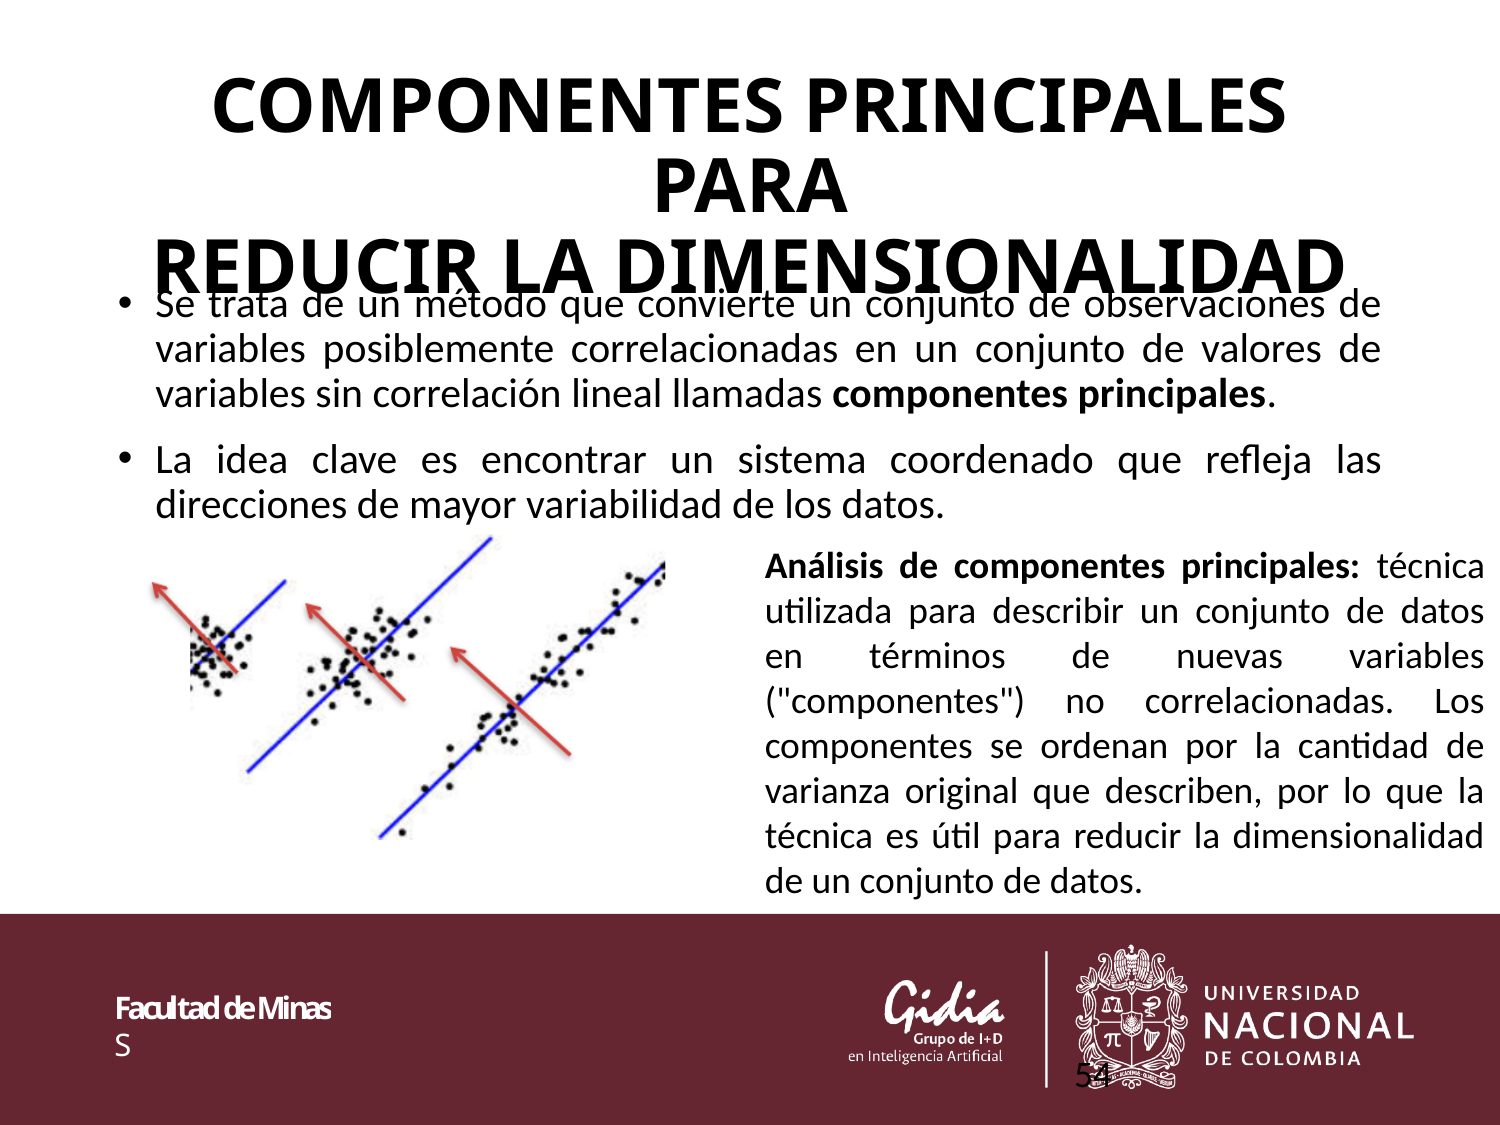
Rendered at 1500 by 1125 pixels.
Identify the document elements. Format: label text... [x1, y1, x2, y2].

list Se trata de un método que convierte un conjunto de observaciones de variables posiblemente correlacionadas en un conjunto de valores de variables sin correlación lineal llamadas componentes principales. La idea clave es encontrar un sistema coordenado que refleja las direcciones de mayor variabilidad de los datos. [103, 862, 1397, 1080]
title COMPONENTES PRINCIPALES PARA REDUCIR LA DIMENSIONALIDAD [103, 59, 1397, 274]
text_box Análisis de componentes principales: técnica utilizada para describir un conjunto de datos en términos de nuevas variables ("componentes") no correlacionadas. Los componentes se ordenan por la cantidad de varianza original que describen, por lo que la técnica es útil para reducir la dimensionalidad de un conjunto de datos. [749, 533, 1500, 909]
slide_number 54 [1059, 1042, 1397, 1103]
list Se trata de un método que convierte un conjunto de observaciones de variables posiblemente correlacionadas en un conjunto de valores de variables sin correlación lineal llamadas componentes principales. La idea clave es encontrar un sistema coordenado que refleja las direcciones de mayor variabilidad de los datos. [103, 274, 1397, 533]
picture [103, 532, 755, 862]
picture [773, 933, 1493, 1105]
